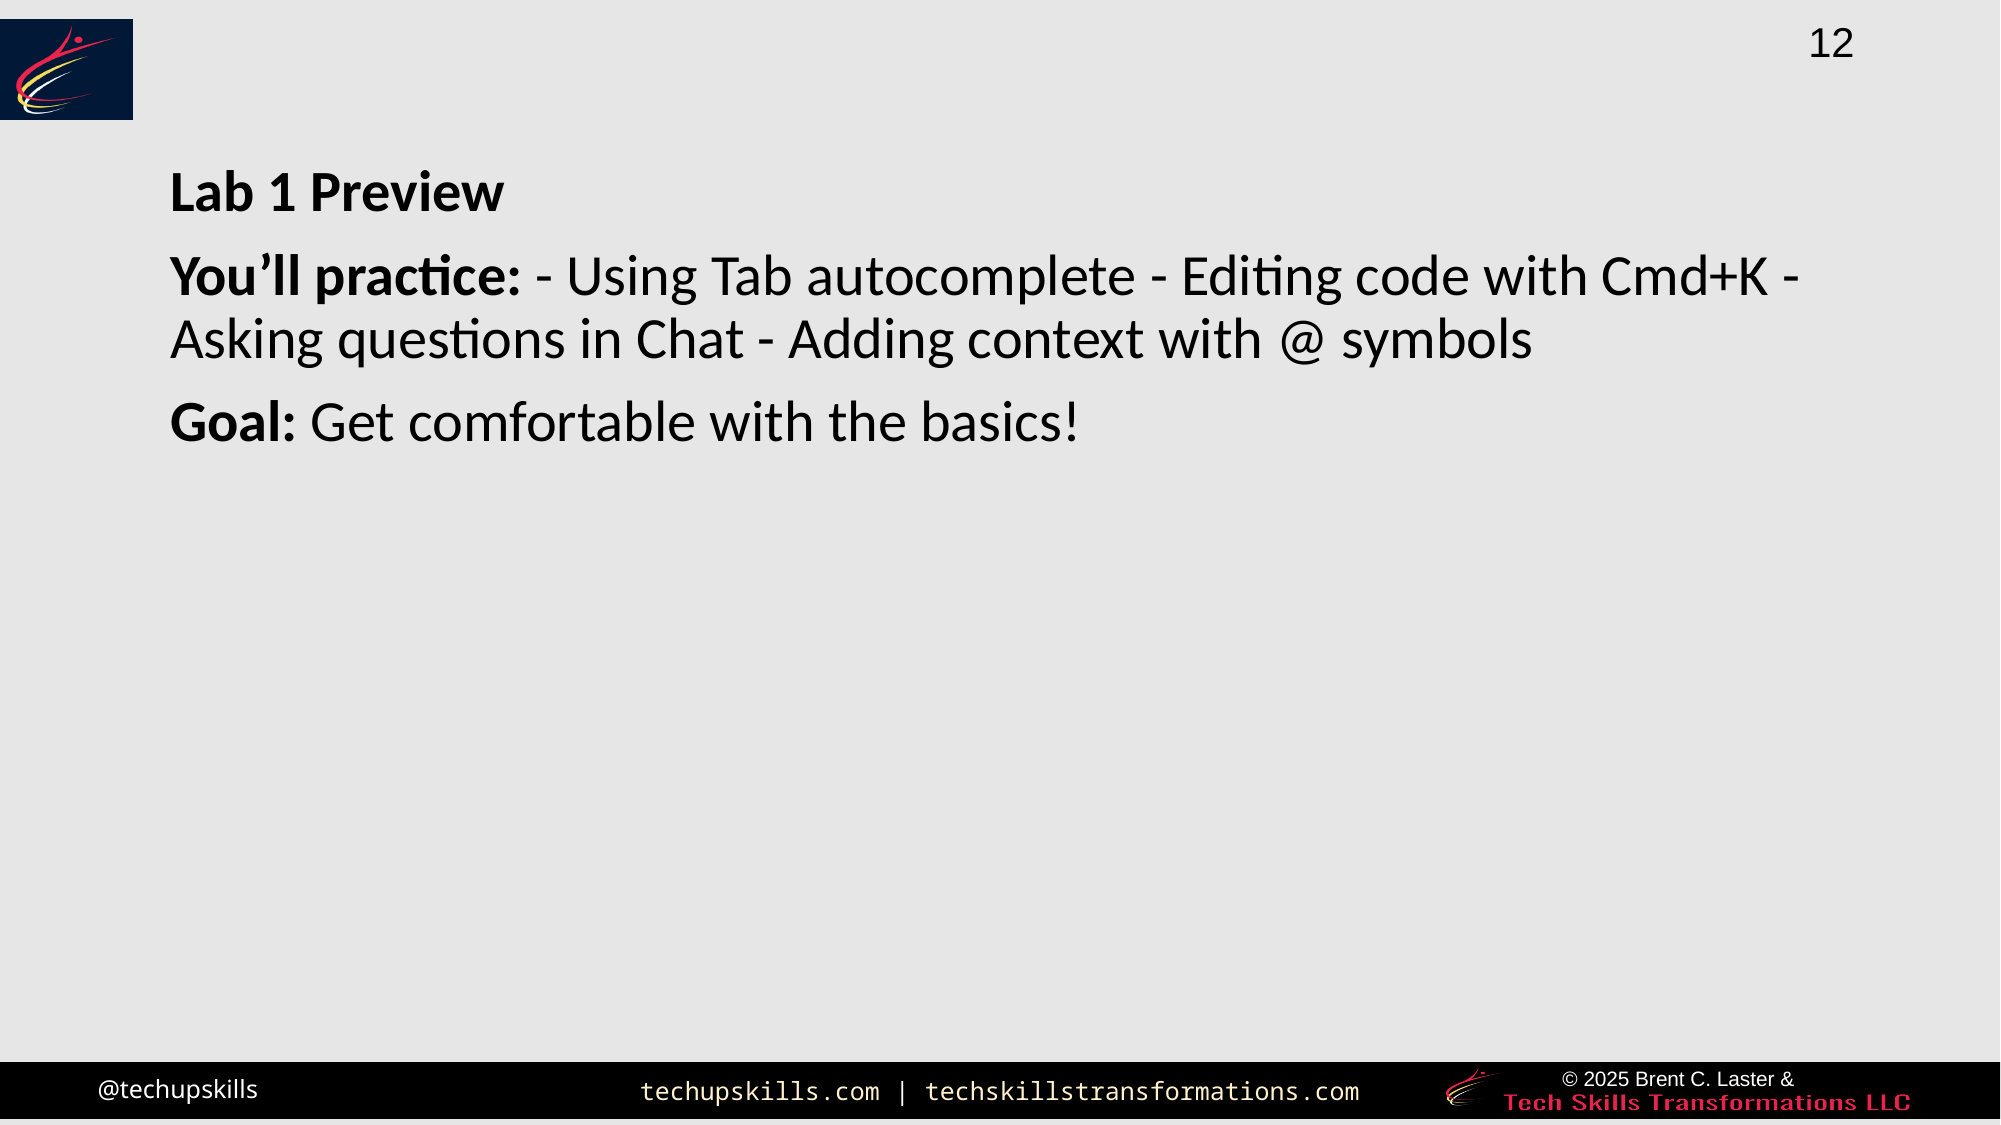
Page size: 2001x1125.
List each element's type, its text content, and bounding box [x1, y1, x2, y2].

list Lab 1 Preview You’ll practice: - Using Tab autocomplete - Editing code with Cmd+K - Asking questions in Chat - Adding context with @ symbols Goal: Get comfortable with the basics! [154, 153, 1880, 868]
picture [1429, 1059, 1945, 1114]
picture [0, 19, 133, 120]
